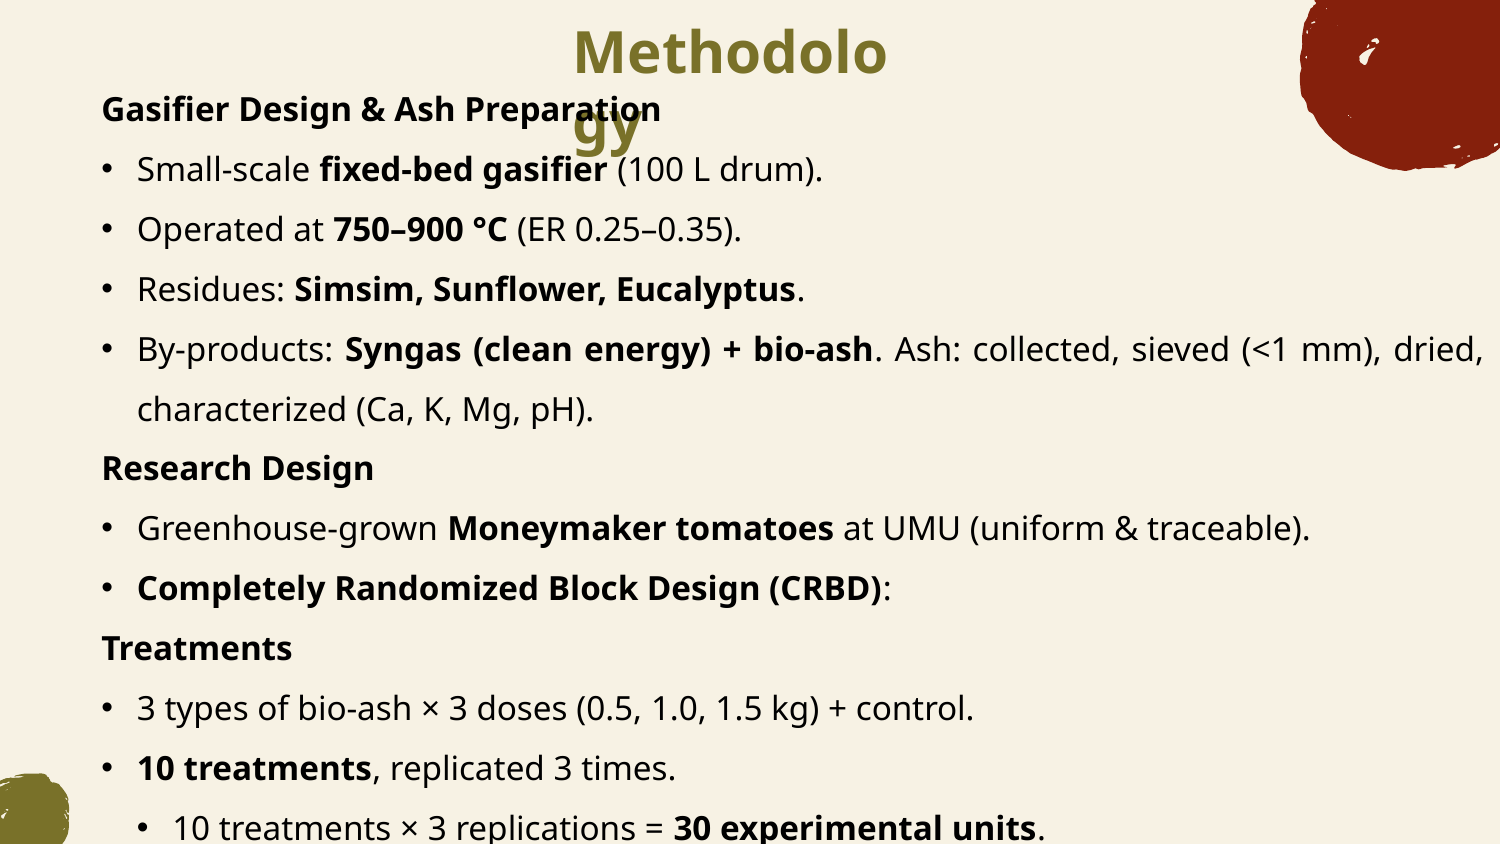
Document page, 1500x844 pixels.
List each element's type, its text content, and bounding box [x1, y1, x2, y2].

title Methodology [557, 0, 924, 60]
text_box [1299, 0, 1500, 60]
text_box [0, 773, 70, 844]
text_box Gasifier Design & Ash Preparation Small-scale fixed-bed gasifier (100 L drum). Operated at 750–900 °C (ER 0.25–0.35). Residues: Simsim, Sunflower, Eucalyptus. By-products: Syngas (clean energy) + bio-ash. Ash: collected, sieved (<1 mm), dried, characterized (Ca, K, Mg, pH). Research Design Greenhouse-grown Moneymaker tomatoes at UMU (uniform & traceable). Completely Randomized Block Design (CRBD): Treatments 3 types of bio-ash × 3 doses (0.5, 1.0, 1.5 kg) + control. 10 treatments, replicated 3 times. 10 treatments × 3 replications = 30 experimental units. [86, 60, 1500, 844]
